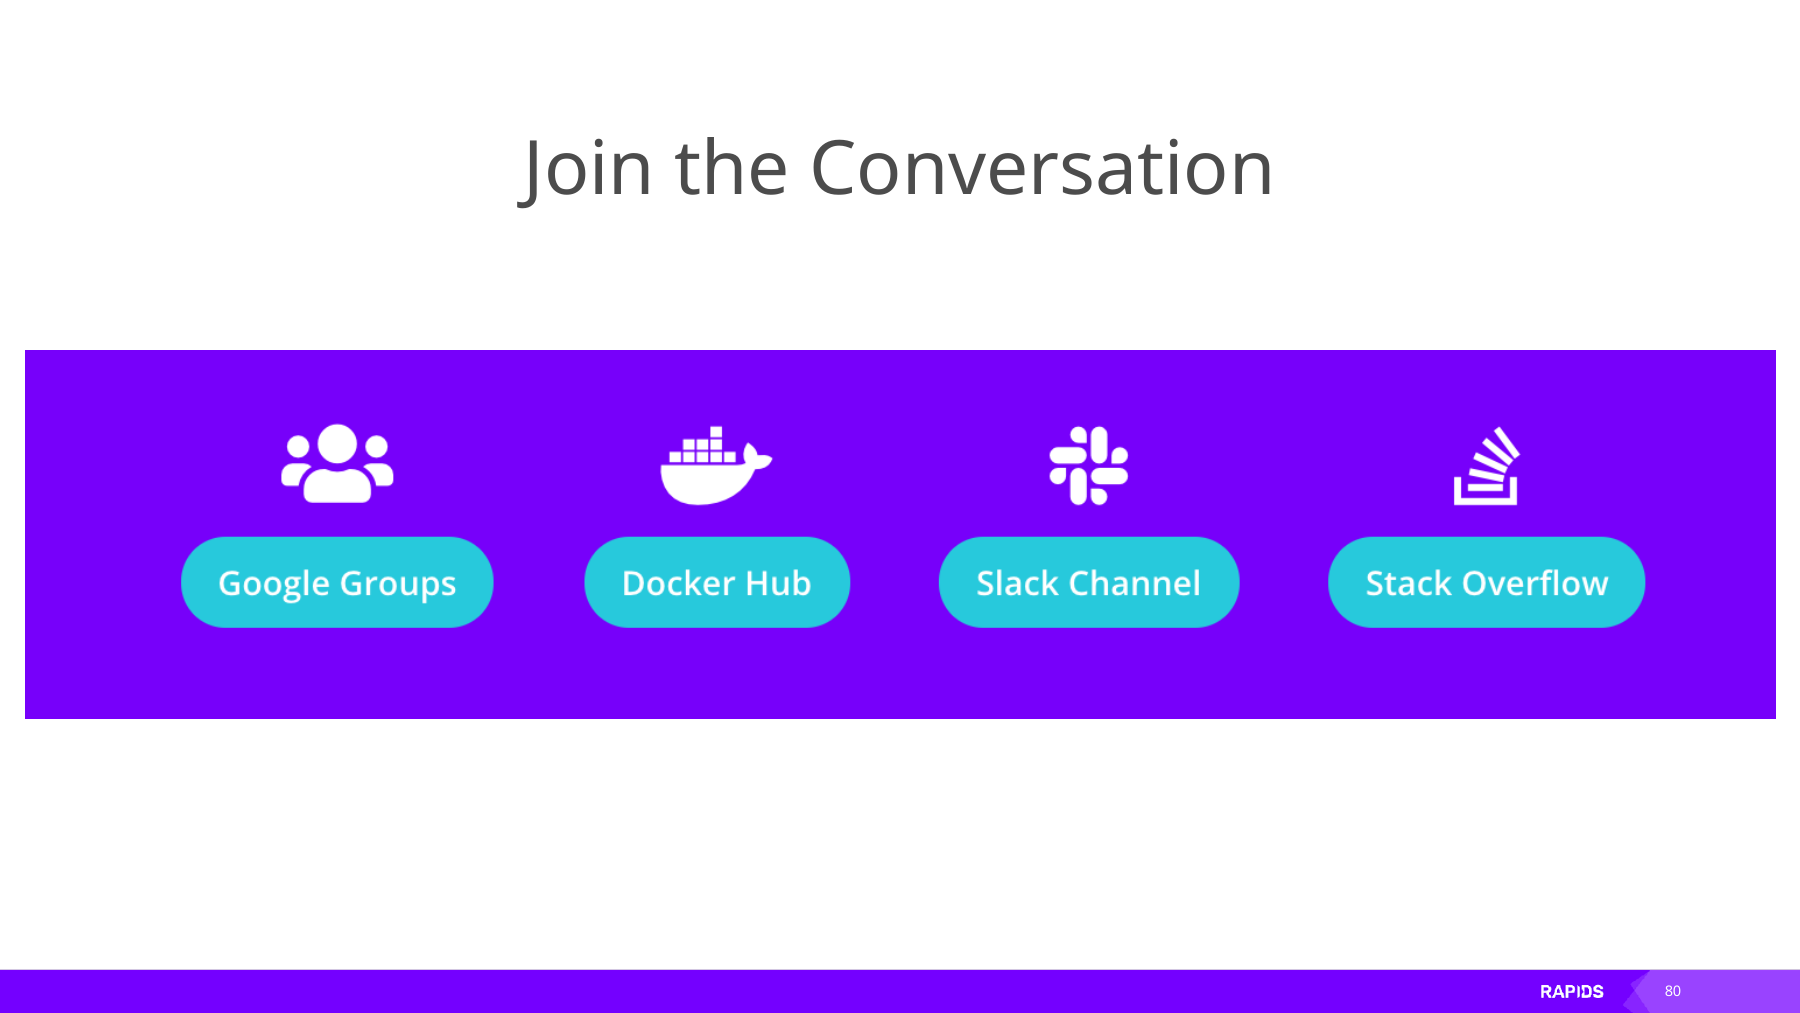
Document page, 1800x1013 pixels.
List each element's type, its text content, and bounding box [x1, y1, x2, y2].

title Join the Conversation [81, 120, 1719, 218]
picture [0, 0, 1800, 1013]
